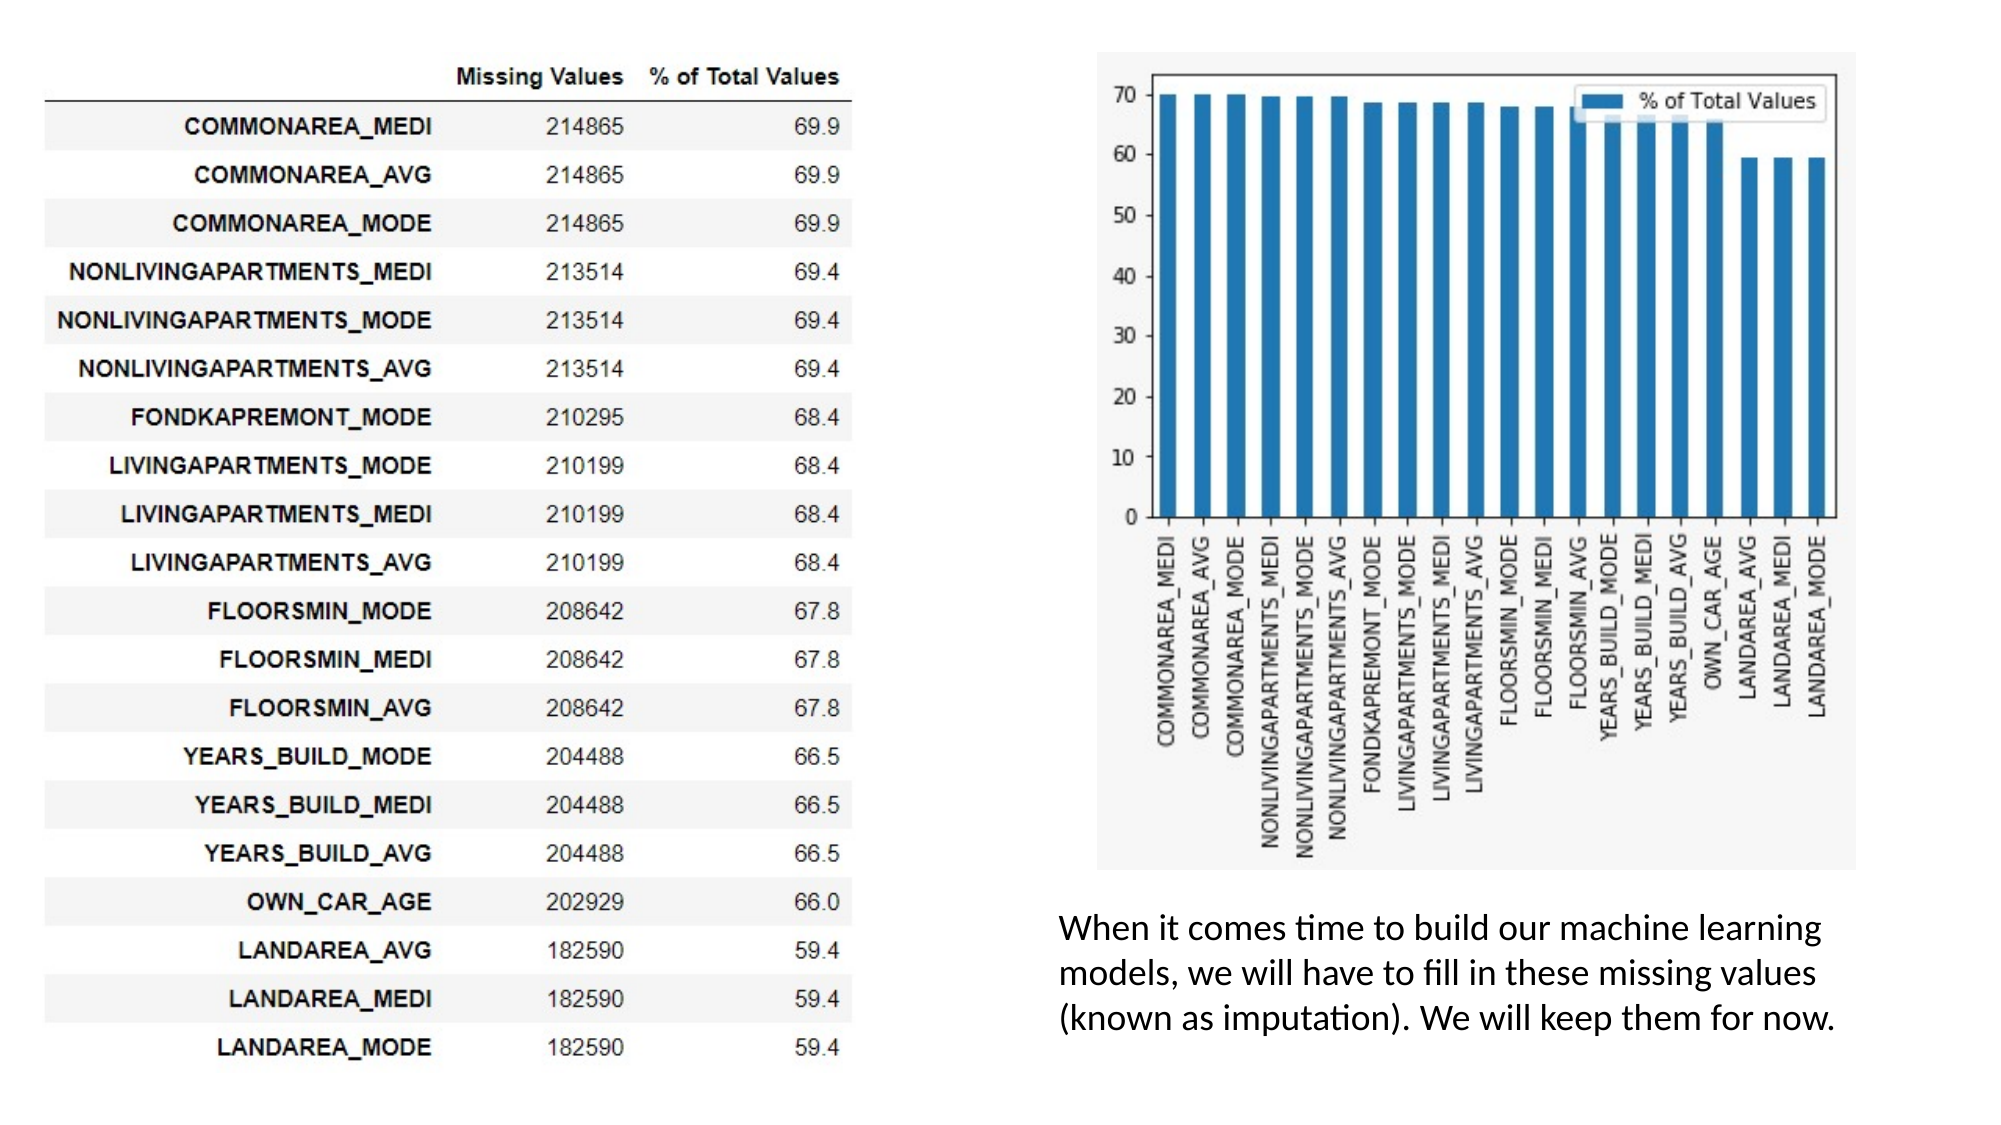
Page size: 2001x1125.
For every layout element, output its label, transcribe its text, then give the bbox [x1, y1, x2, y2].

text_box When it comes time to build our machine learning models, we will have to fill in these missing values (known as imputation). We will keep them for now. [1043, 895, 1909, 1046]
picture [1097, 52, 1856, 870]
picture [42, 52, 860, 1073]
